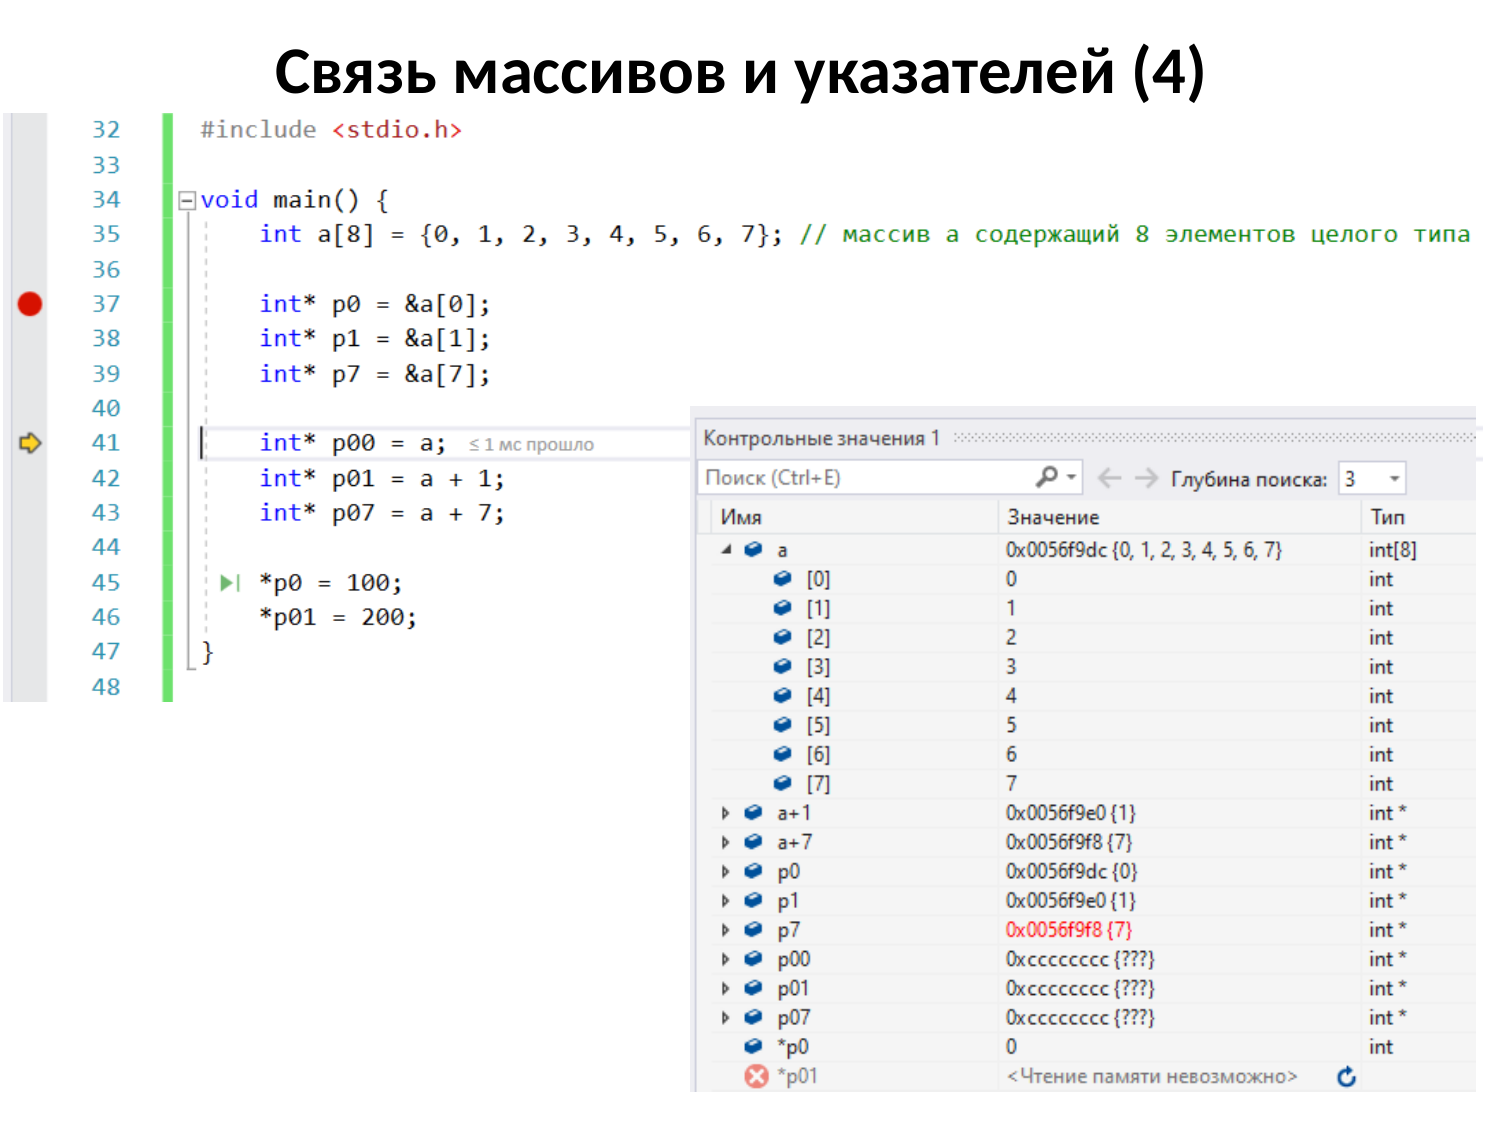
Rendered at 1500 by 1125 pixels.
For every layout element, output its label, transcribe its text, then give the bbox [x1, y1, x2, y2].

title Связь массивов и указателей (4) [0, 19, 1483, 114]
picture [2, 113, 1483, 1092]
